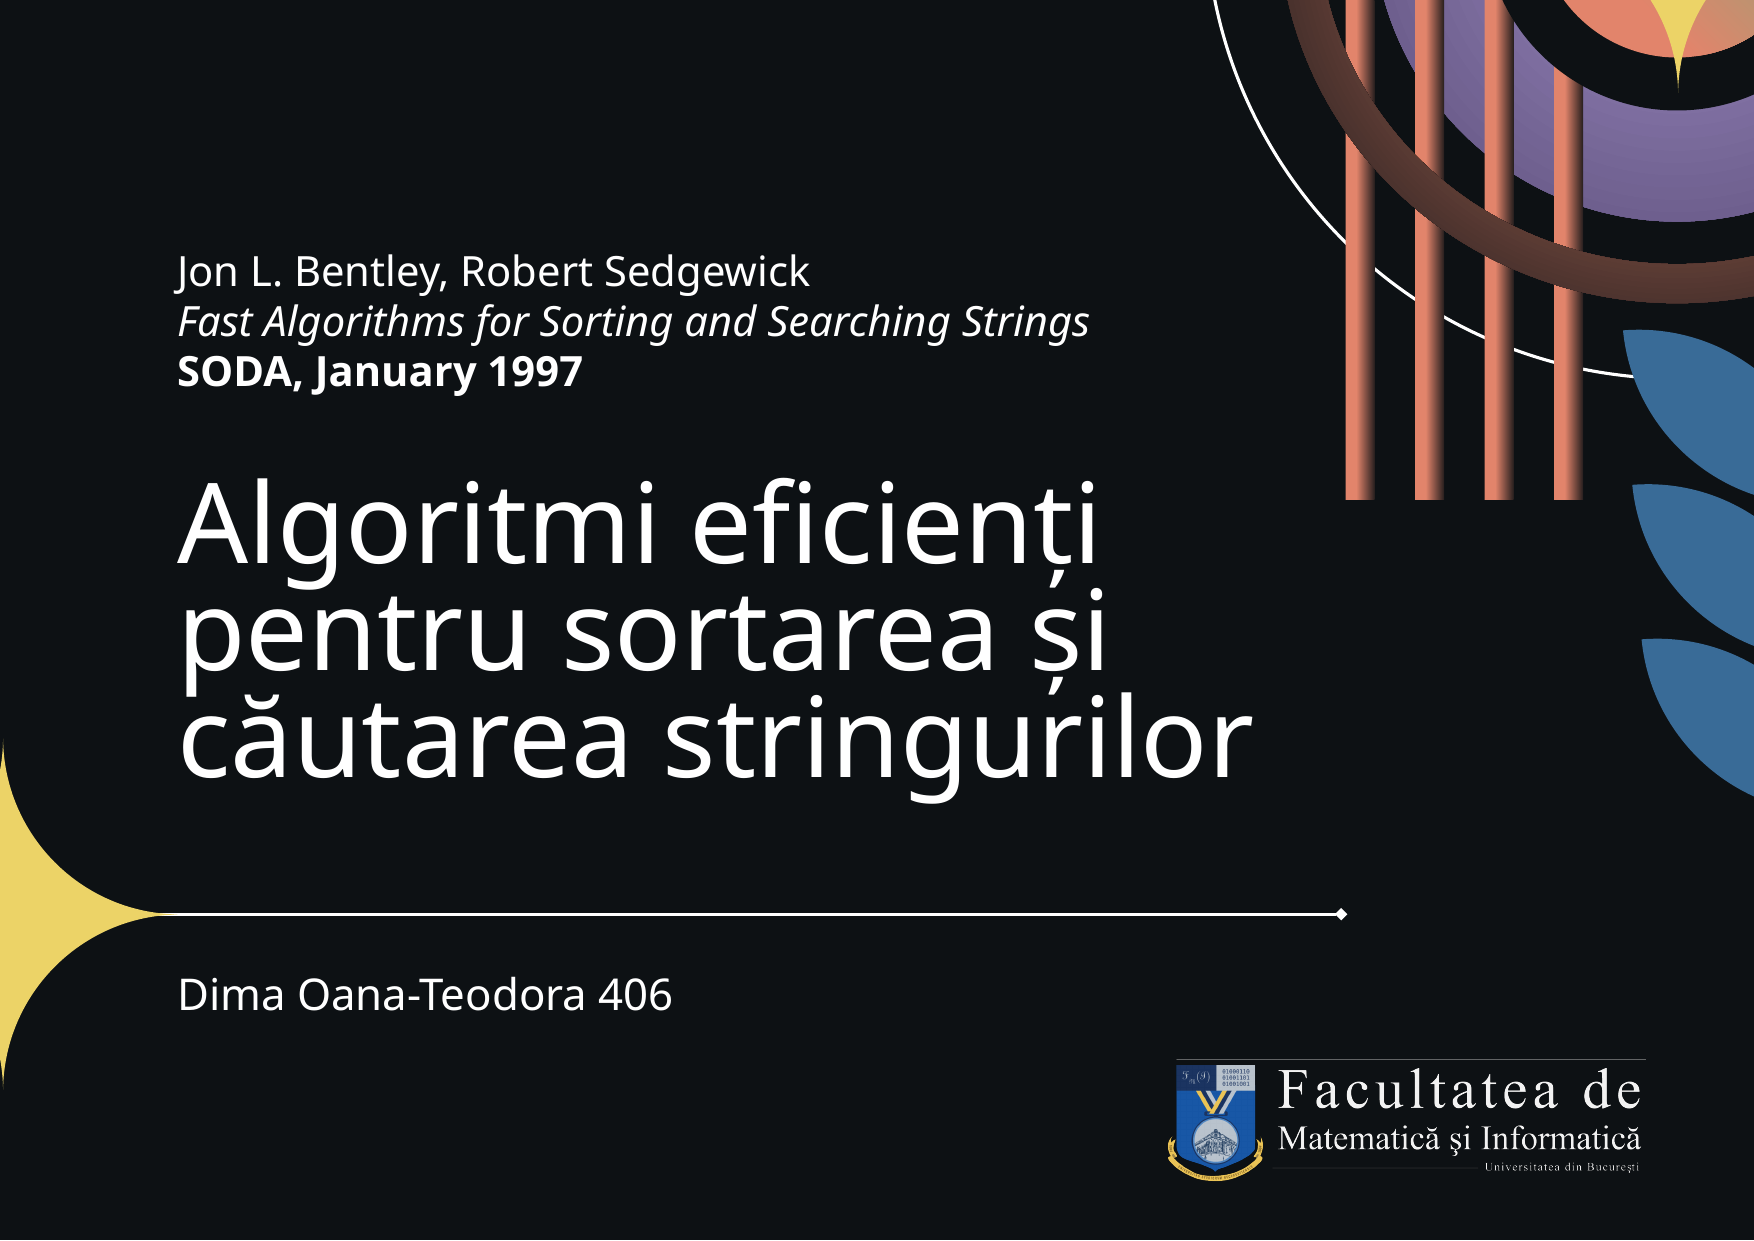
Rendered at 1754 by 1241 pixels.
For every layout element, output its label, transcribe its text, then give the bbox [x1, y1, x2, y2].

subtitle Jon L. Bentley, Robert Sedgewick Fast Algorithms for Sorting and Searching Strings SODA, January 1997 [162, 230, 1689, 443]
title Algoritmi eficienți pentru sortarea și căutarea stringurilor [162, 443, 1421, 848]
picture [1137, 1051, 1672, 1190]
subtitle Dima Oana-Teodora 406 [162, 951, 748, 1039]
